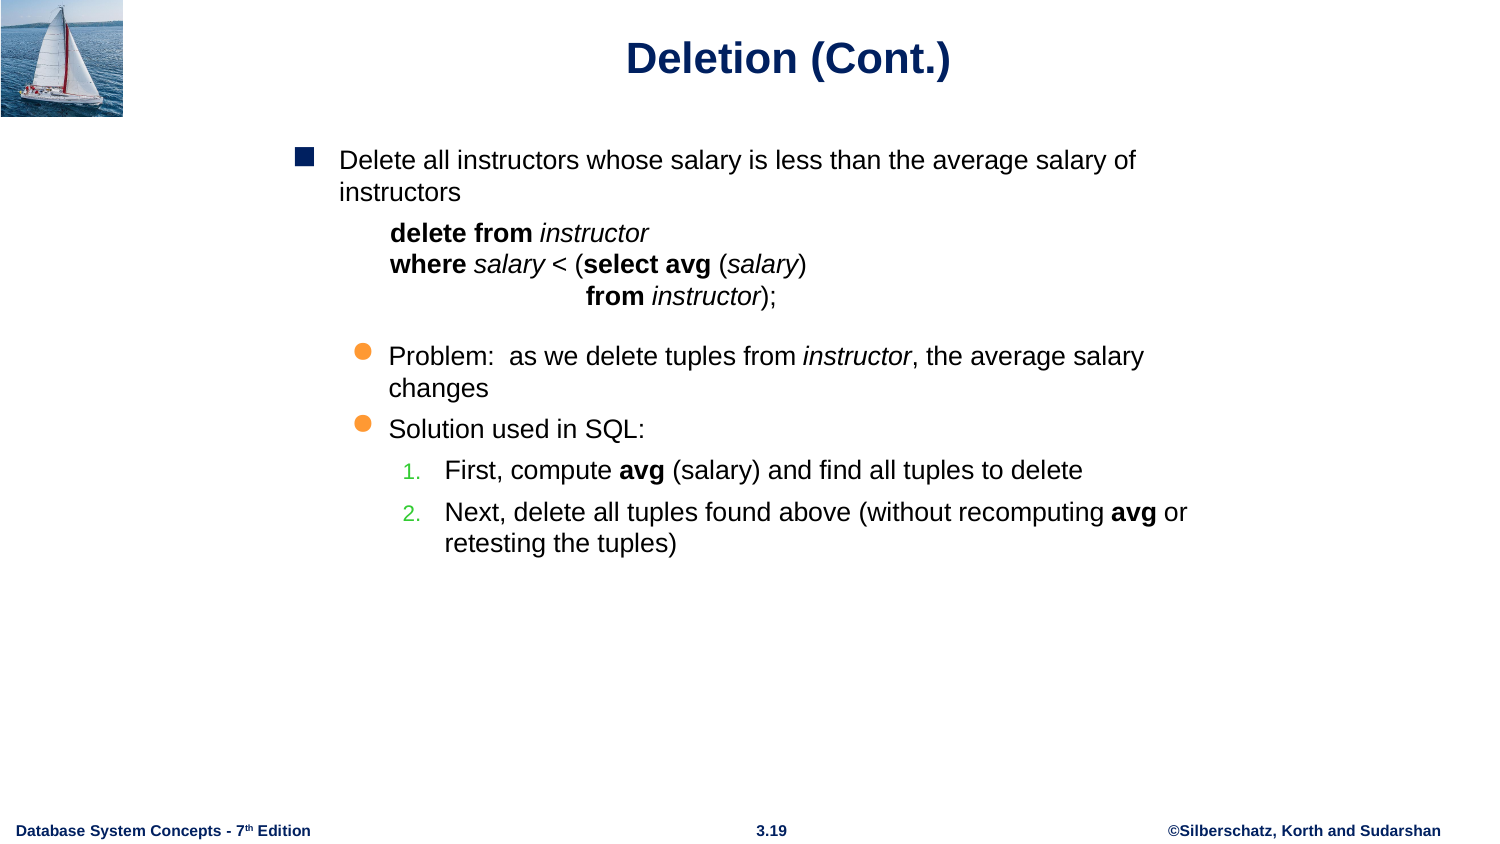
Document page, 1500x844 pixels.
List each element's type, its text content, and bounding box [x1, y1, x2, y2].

list Delete all instructors whose salary is less than the average salary of instructors Problem: as we delete tuples from instructor, the average salary changes Solution used in SQL: First, compute avg (salary) and find all tuples to delete Next, delete all tuples found above (without recomputing avg or retesting the tuples) [282, 135, 1251, 236]
picture [0, 0, 123, 117]
title Deletion (Cont.) [125, 14, 1452, 90]
text_box delete from instructor where salary < (select avg (salary) from instructor); [375, 208, 1161, 319]
